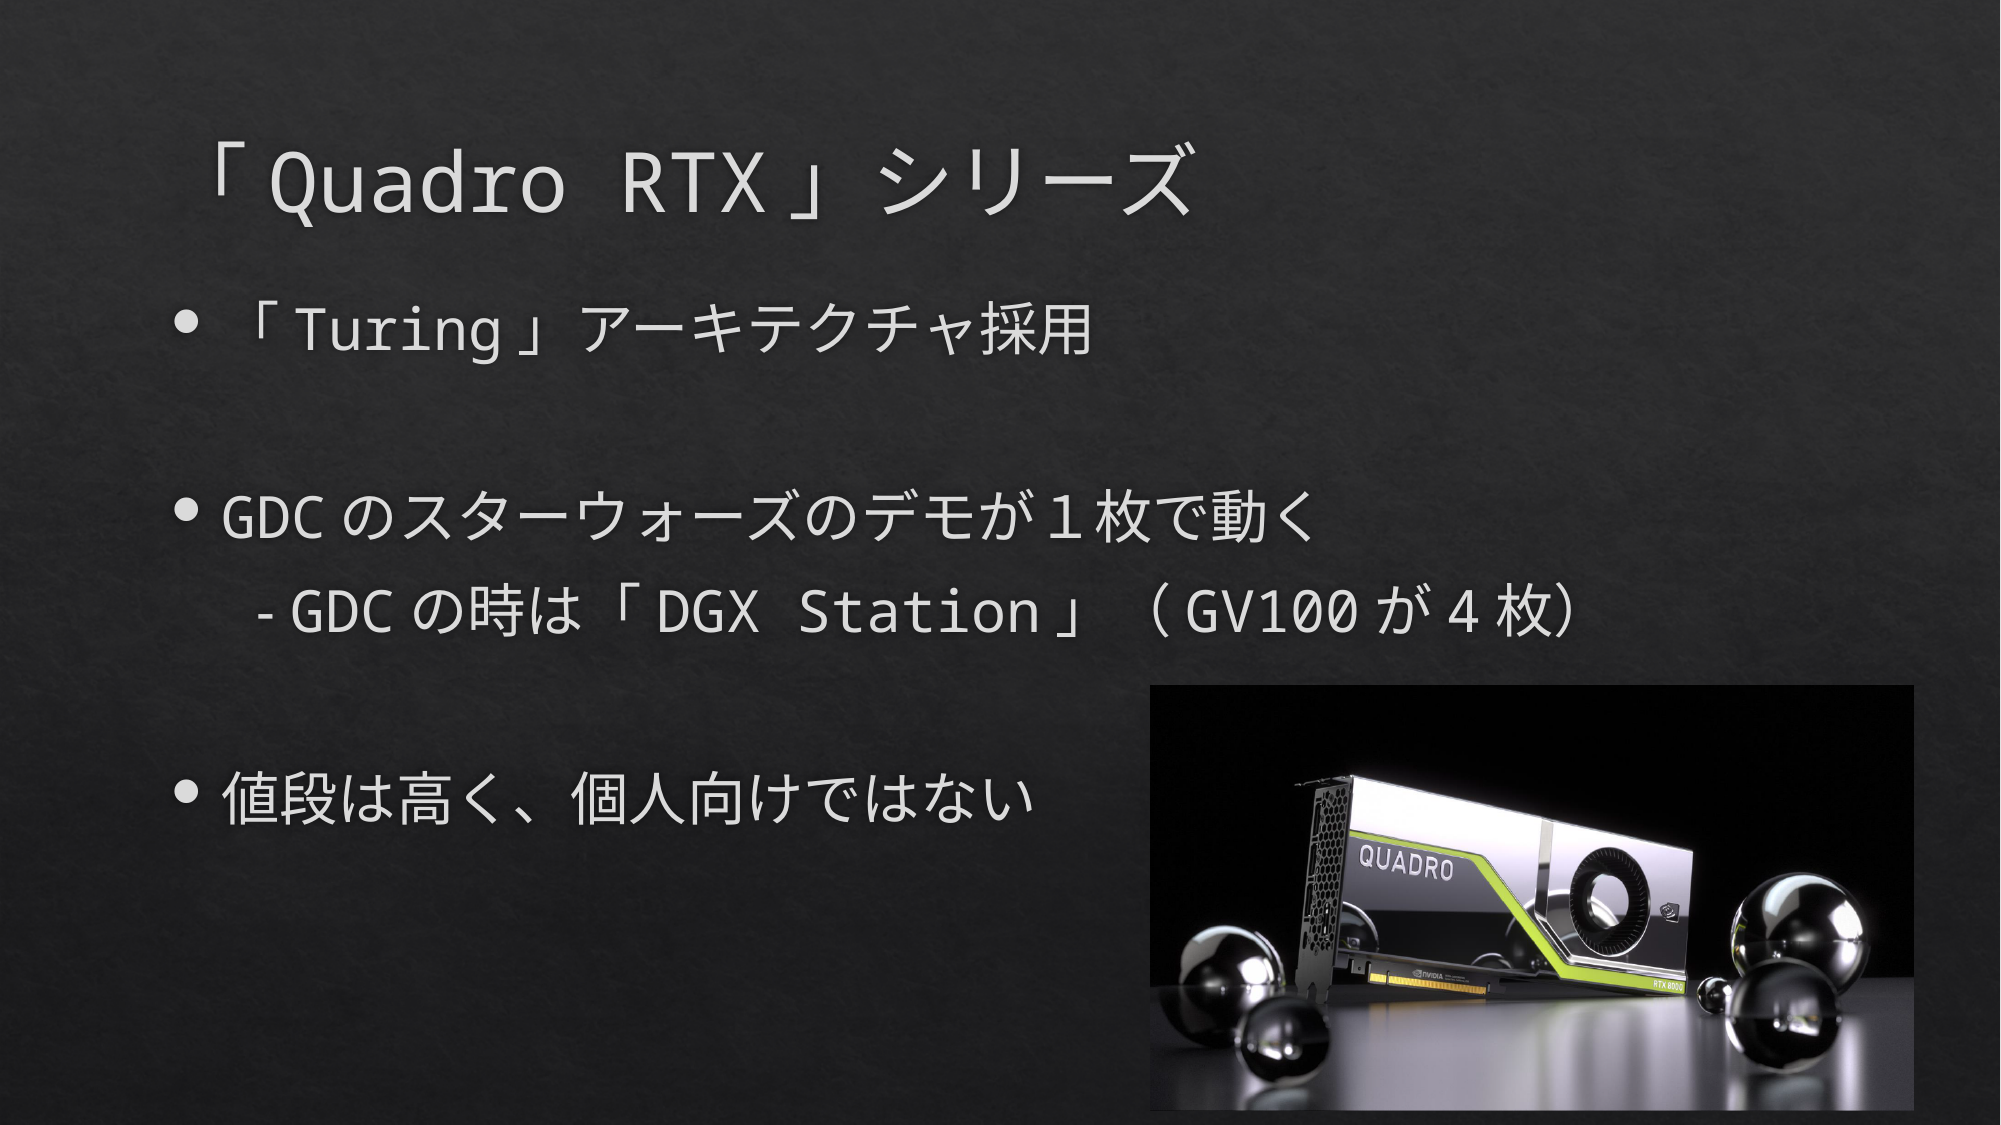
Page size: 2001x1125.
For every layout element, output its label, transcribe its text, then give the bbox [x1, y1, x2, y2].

picture [1150, 685, 1914, 1112]
title 「Quadro RTX」シリーズ [149, 99, 1914, 260]
list 「Turing」アーキテクチャ採用 GDCのスターウォーズのデモが１枚で動く - GDCの時は「DGX Station」（GV100が4枚） 値段は高く、個人向けではない [149, 284, 1849, 1087]
